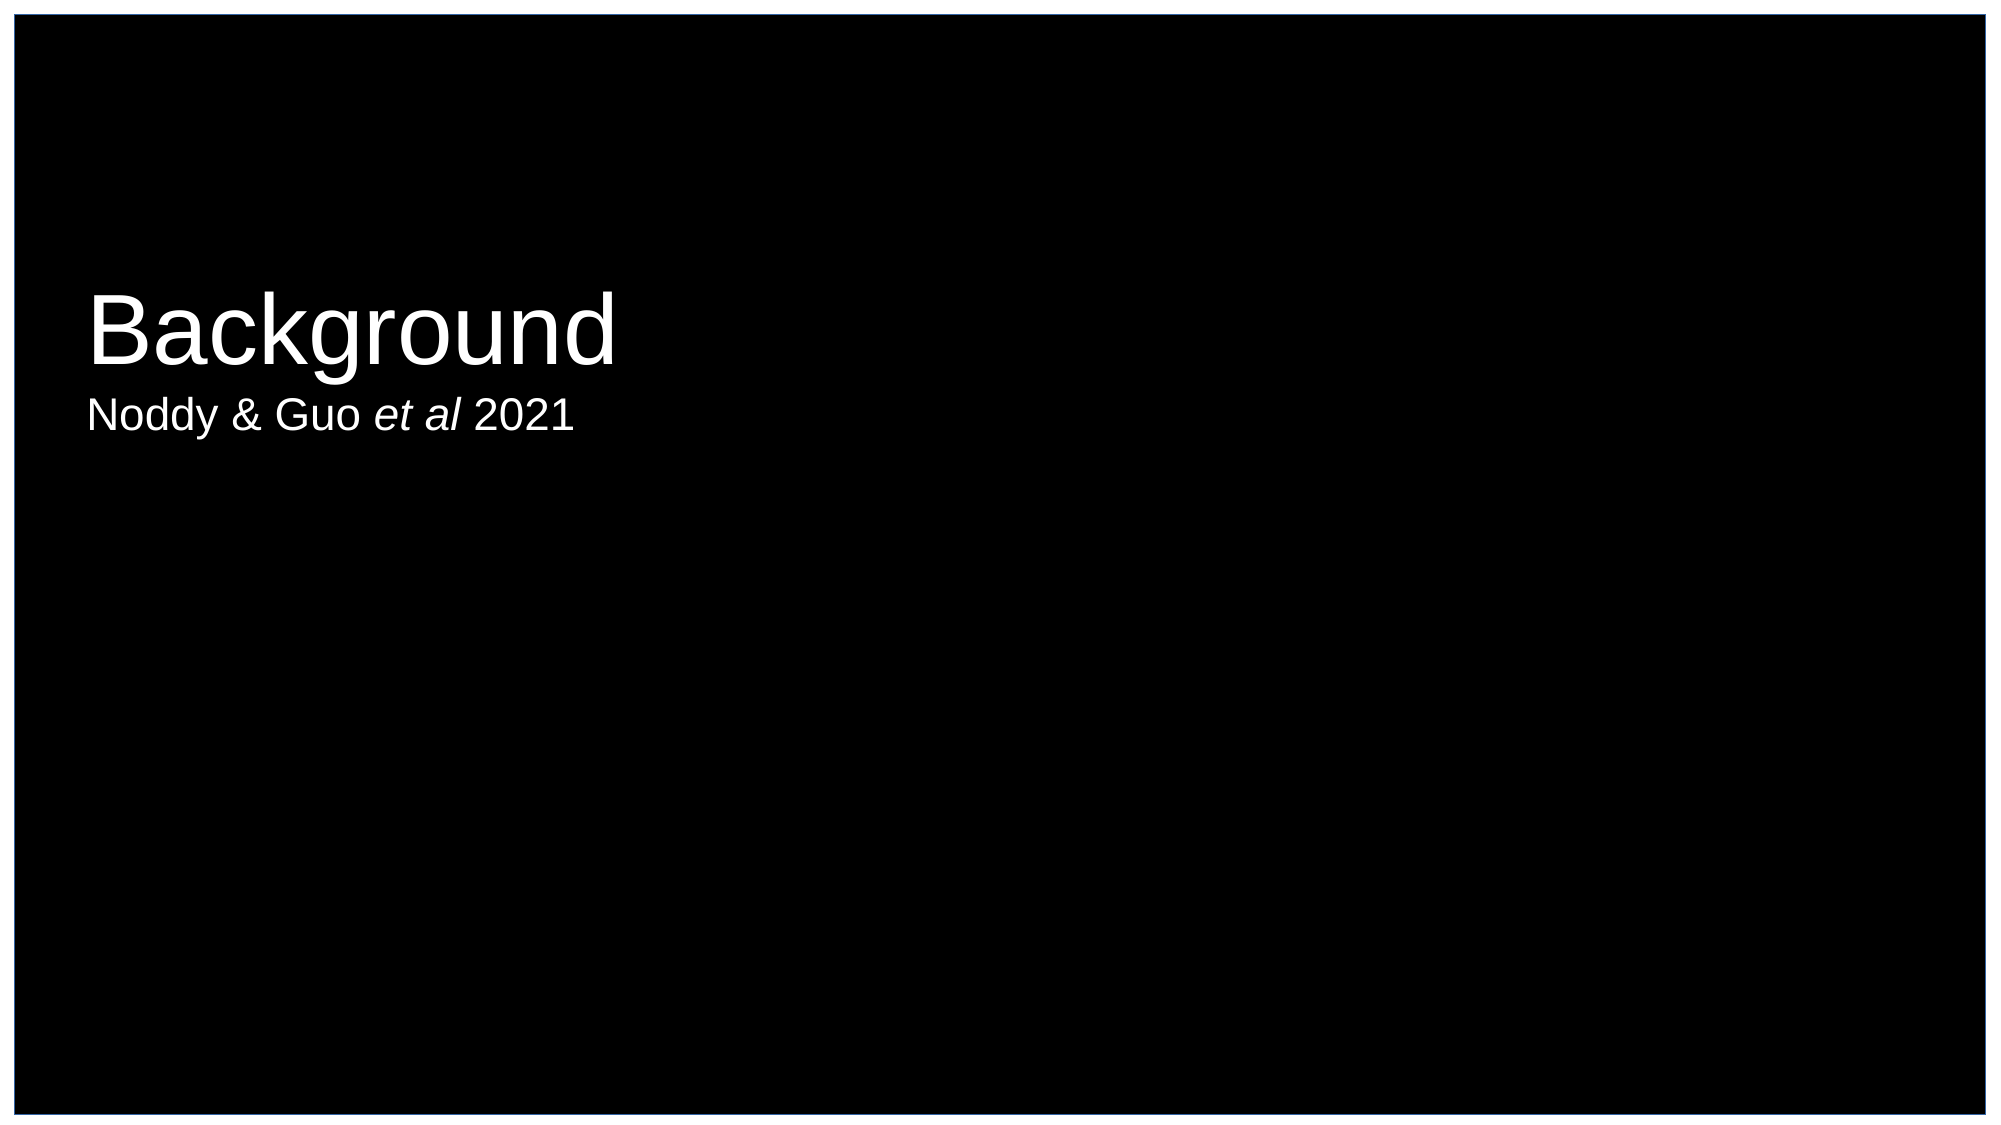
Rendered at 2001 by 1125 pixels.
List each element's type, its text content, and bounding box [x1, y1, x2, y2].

text_box Background Noddy & Guo et al 2021 [71, 257, 800, 643]
text_box [14, 14, 1986, 1115]
